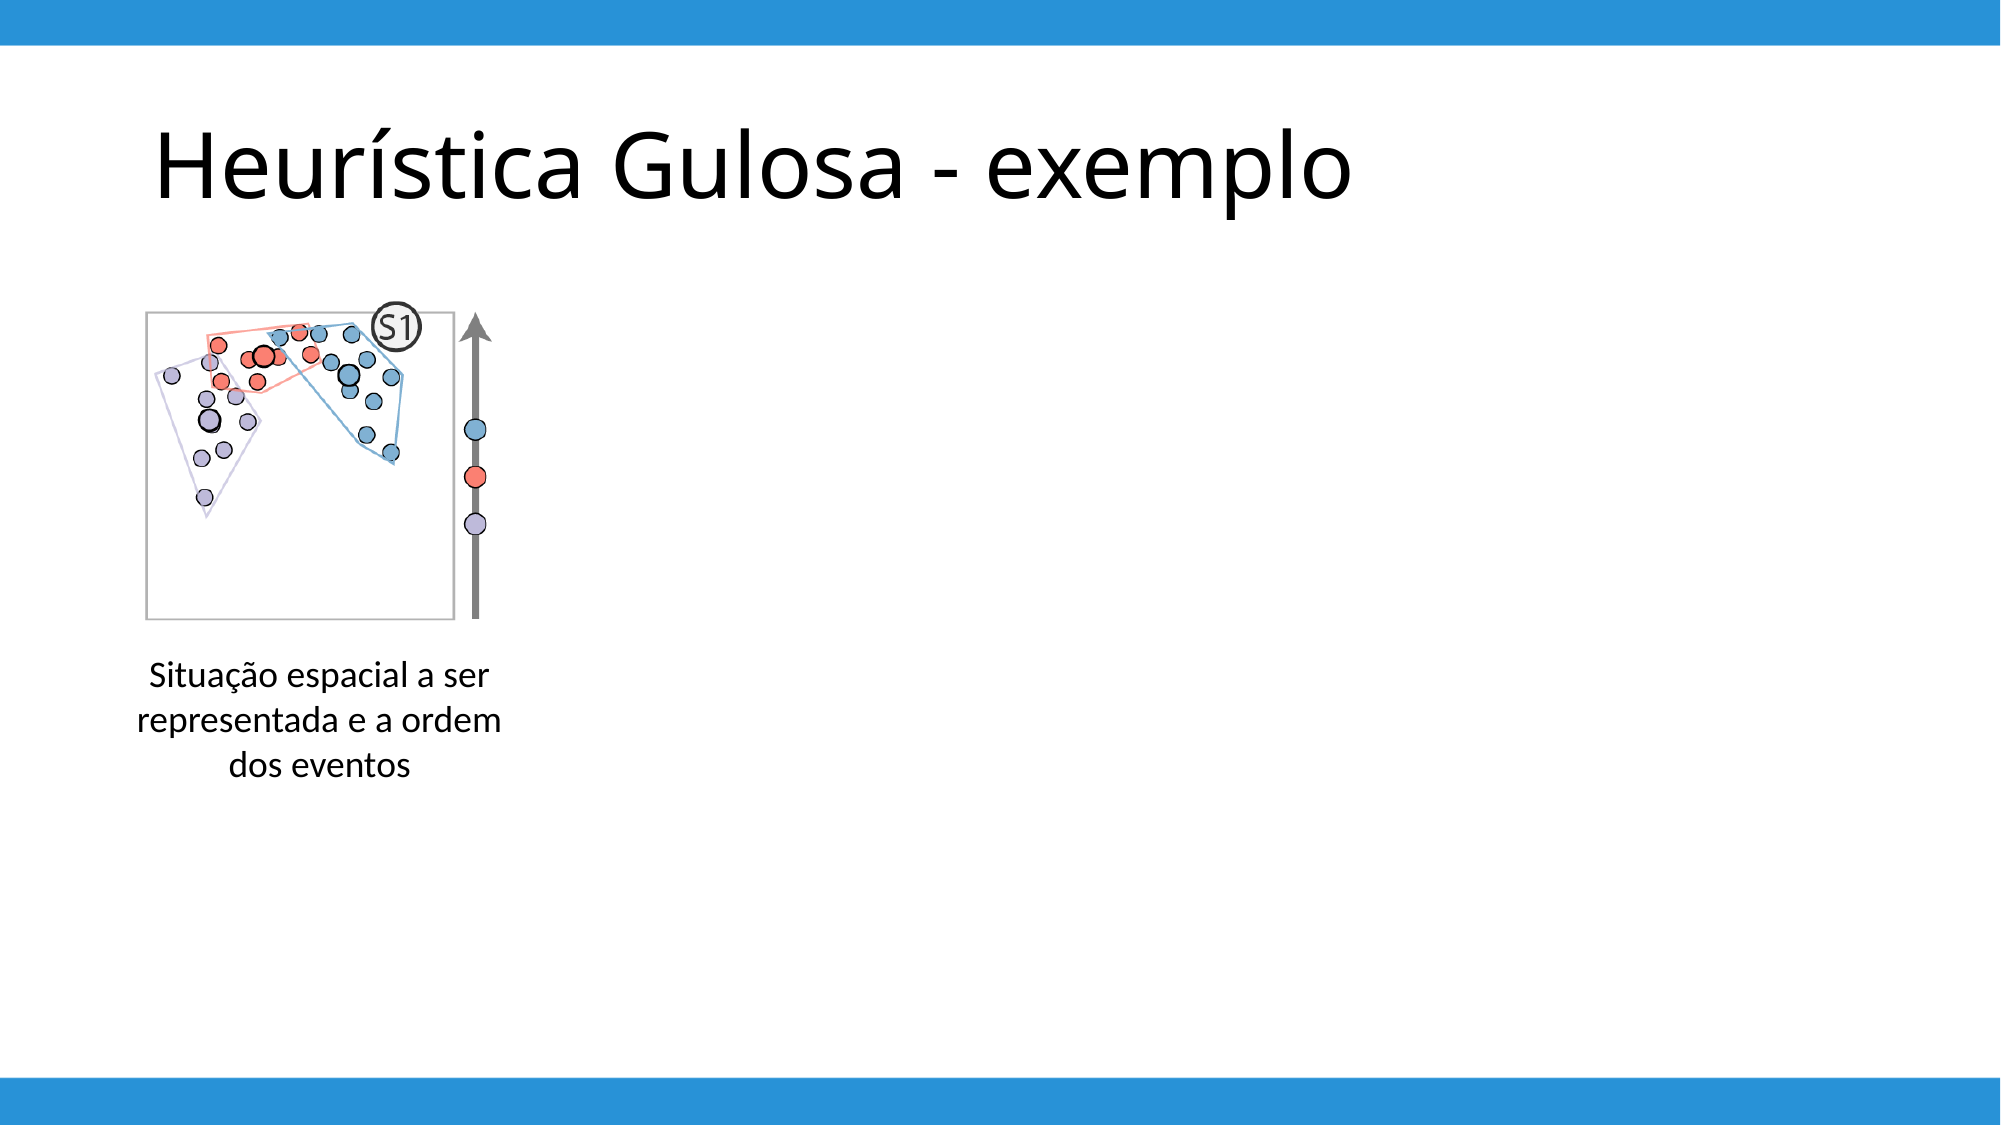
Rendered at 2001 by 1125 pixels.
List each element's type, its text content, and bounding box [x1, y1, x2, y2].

picture [0, 0, 2001, 1125]
text_box Situação espacial a ser representada e a ordem dos eventos [97, 642, 543, 793]
title Heurística Gulosa - exemplo [137, 59, 1863, 278]
